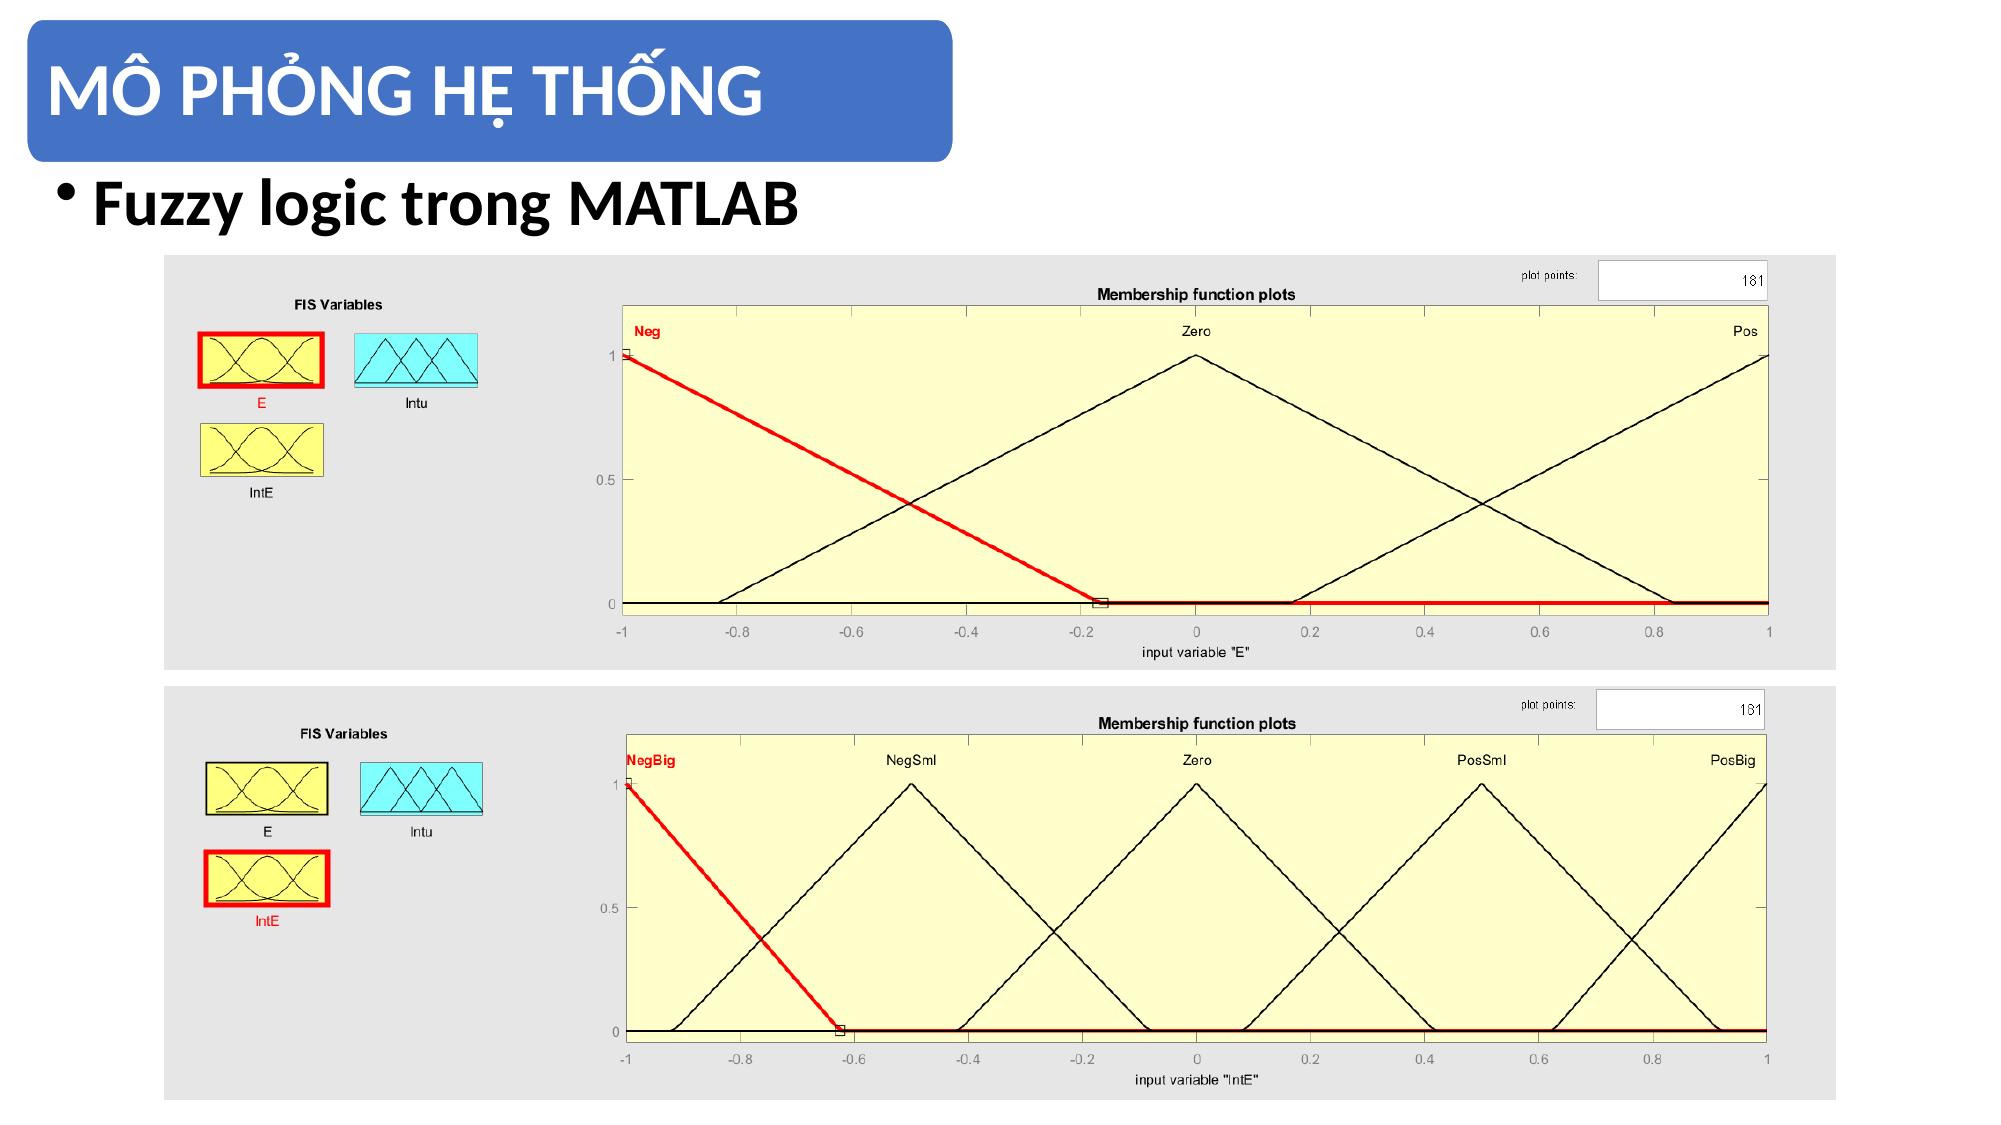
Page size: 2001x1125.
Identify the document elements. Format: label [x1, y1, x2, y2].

picture [164, 686, 1836, 1100]
picture [164, 255, 1836, 670]
text_box [26, 19, 954, 244]
